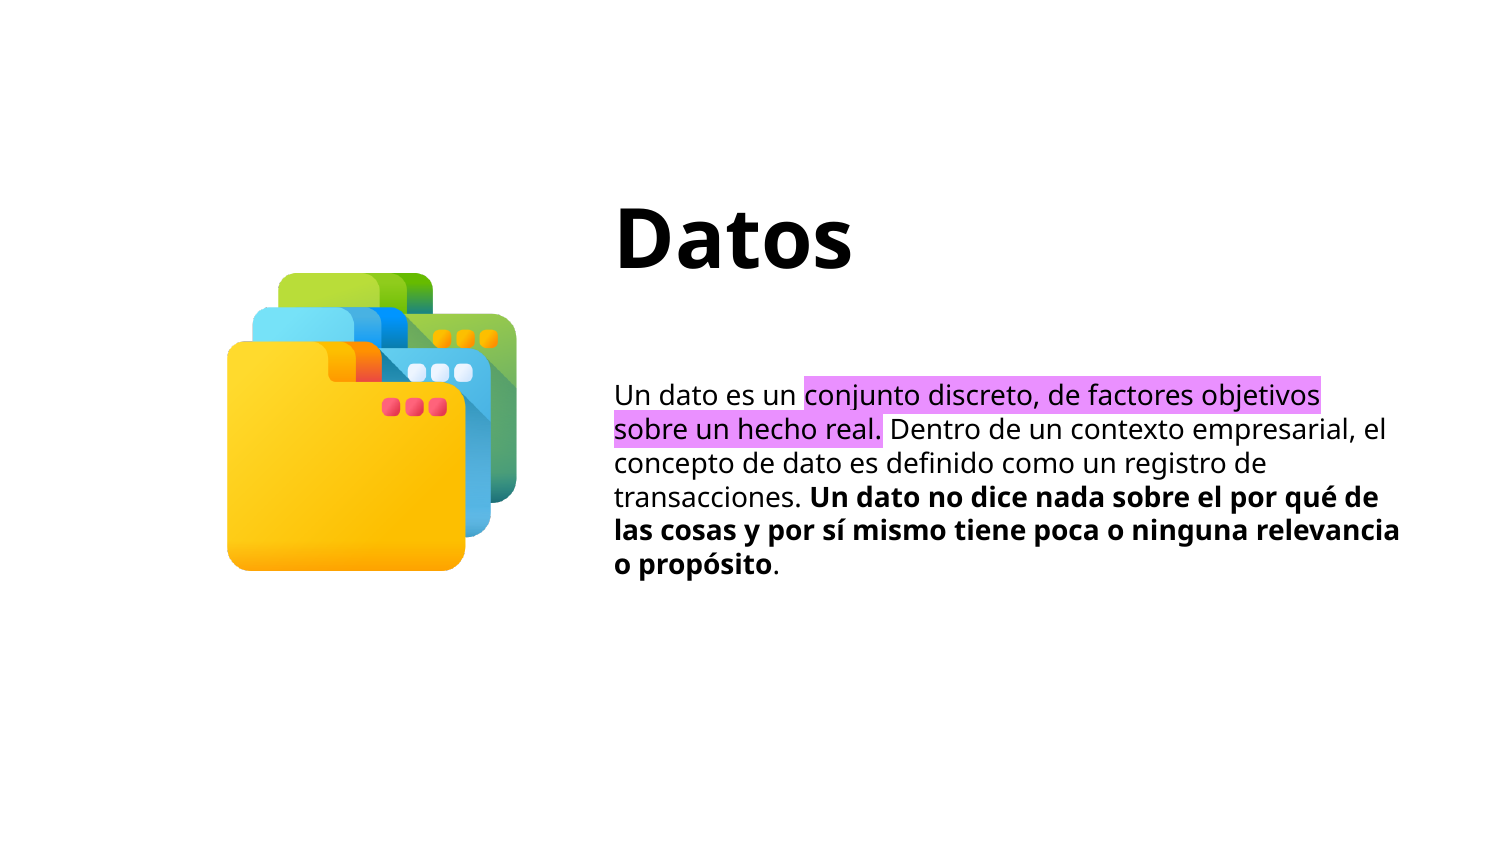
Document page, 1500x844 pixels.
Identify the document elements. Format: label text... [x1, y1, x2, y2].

text_box Un dato es un conjunto discreto, de factores objetivos sobre un hecho real. Dentro de un contexto empresarial, el concepto de dato es definido como un registro de transacciones. Un dato no dice nada sobre el por qué de las cosas y por sí mismo tiene poca o ninguna relevancia o propósito. [598, 362, 1417, 629]
text_box Datos [598, 181, 1417, 302]
picture [223, 273, 521, 571]
